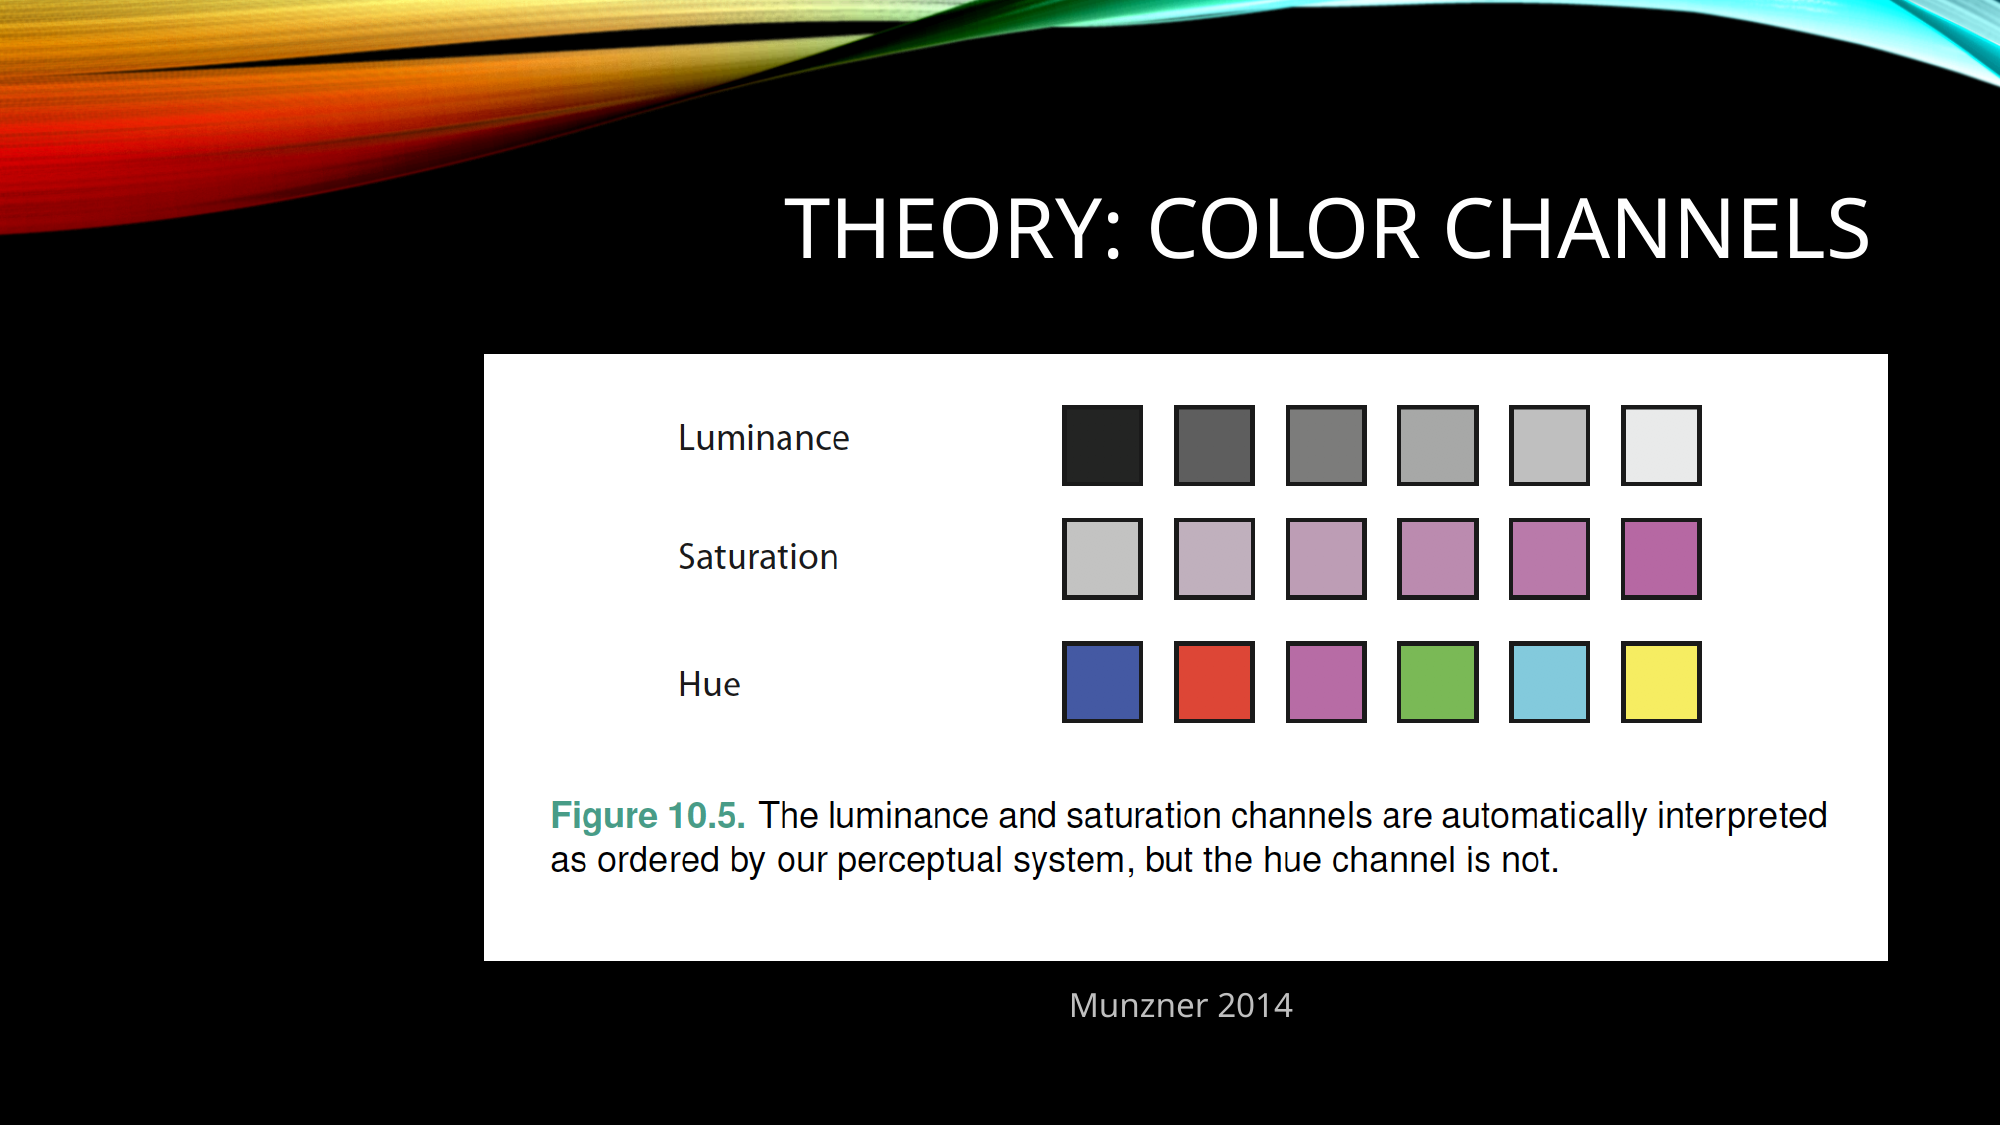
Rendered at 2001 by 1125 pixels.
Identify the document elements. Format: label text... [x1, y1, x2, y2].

picture [0, 0, 2000, 237]
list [484, 354, 1888, 961]
text_box Munzner 2014 [1054, 977, 1309, 1032]
title Theory: color channels [474, 125, 1888, 338]
